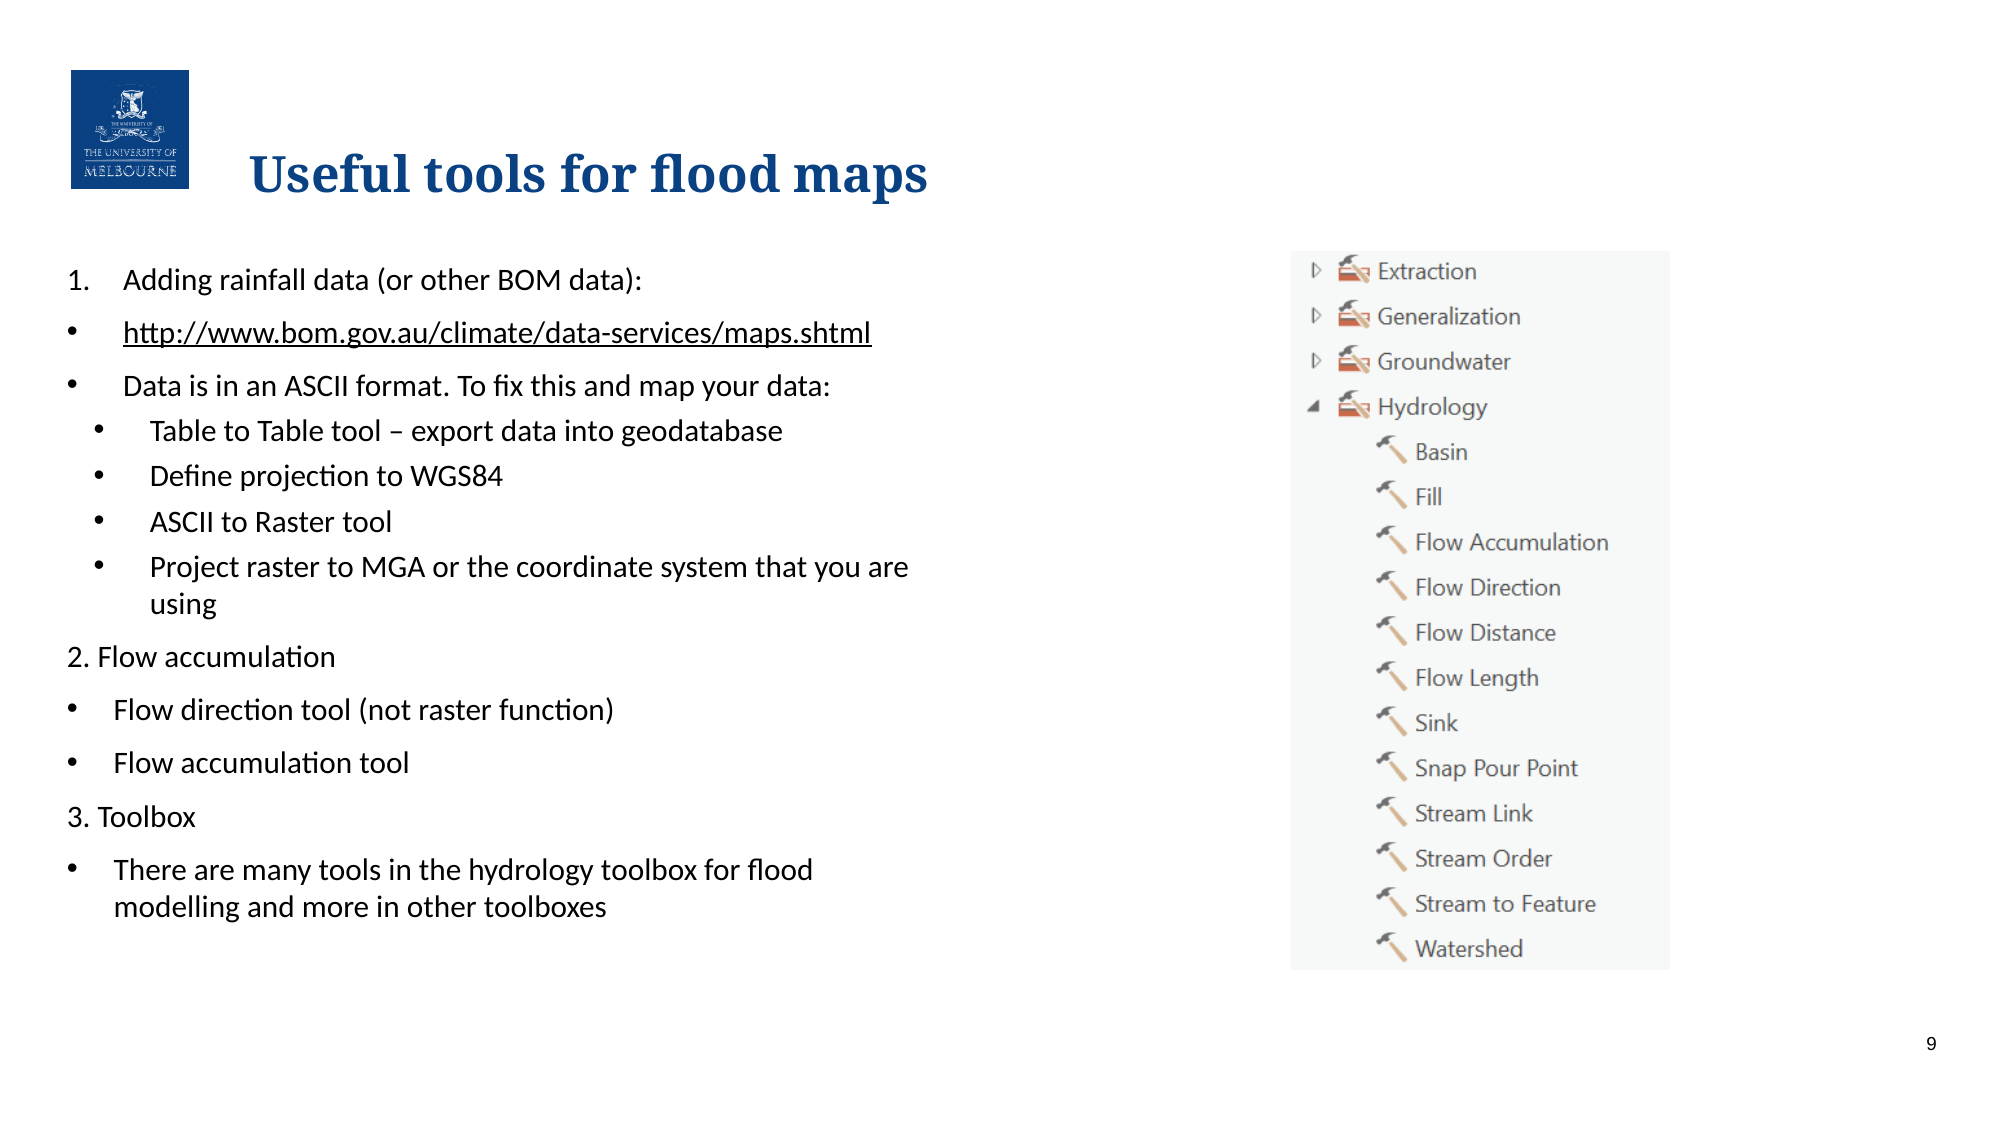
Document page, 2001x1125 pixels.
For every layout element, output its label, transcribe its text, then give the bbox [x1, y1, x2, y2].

picture [1291, 251, 1670, 970]
title Useful tools for flood maps [234, 64, 1924, 211]
picture [71, 70, 189, 189]
slide_number 9 [1797, 1012, 1937, 1073]
list Adding rainfall data (or other BOM data): http://www.bom.gov.au/climate/data-services/maps.shtml Data is in an ASCII format. To fix this and map your data: Table to Table tool – export data into geodatabase Define projection to WGS84 ASCII to Raster tool Project raster to MGA or the coordinate system that you are using 2. Flow accumulation Flow direction tool (not raster function) Flow accumulation tool 3. Toolbox There are many tools in the hydrology toolbox for flood modelling and more in other toolboxes [51, 251, 938, 970]
